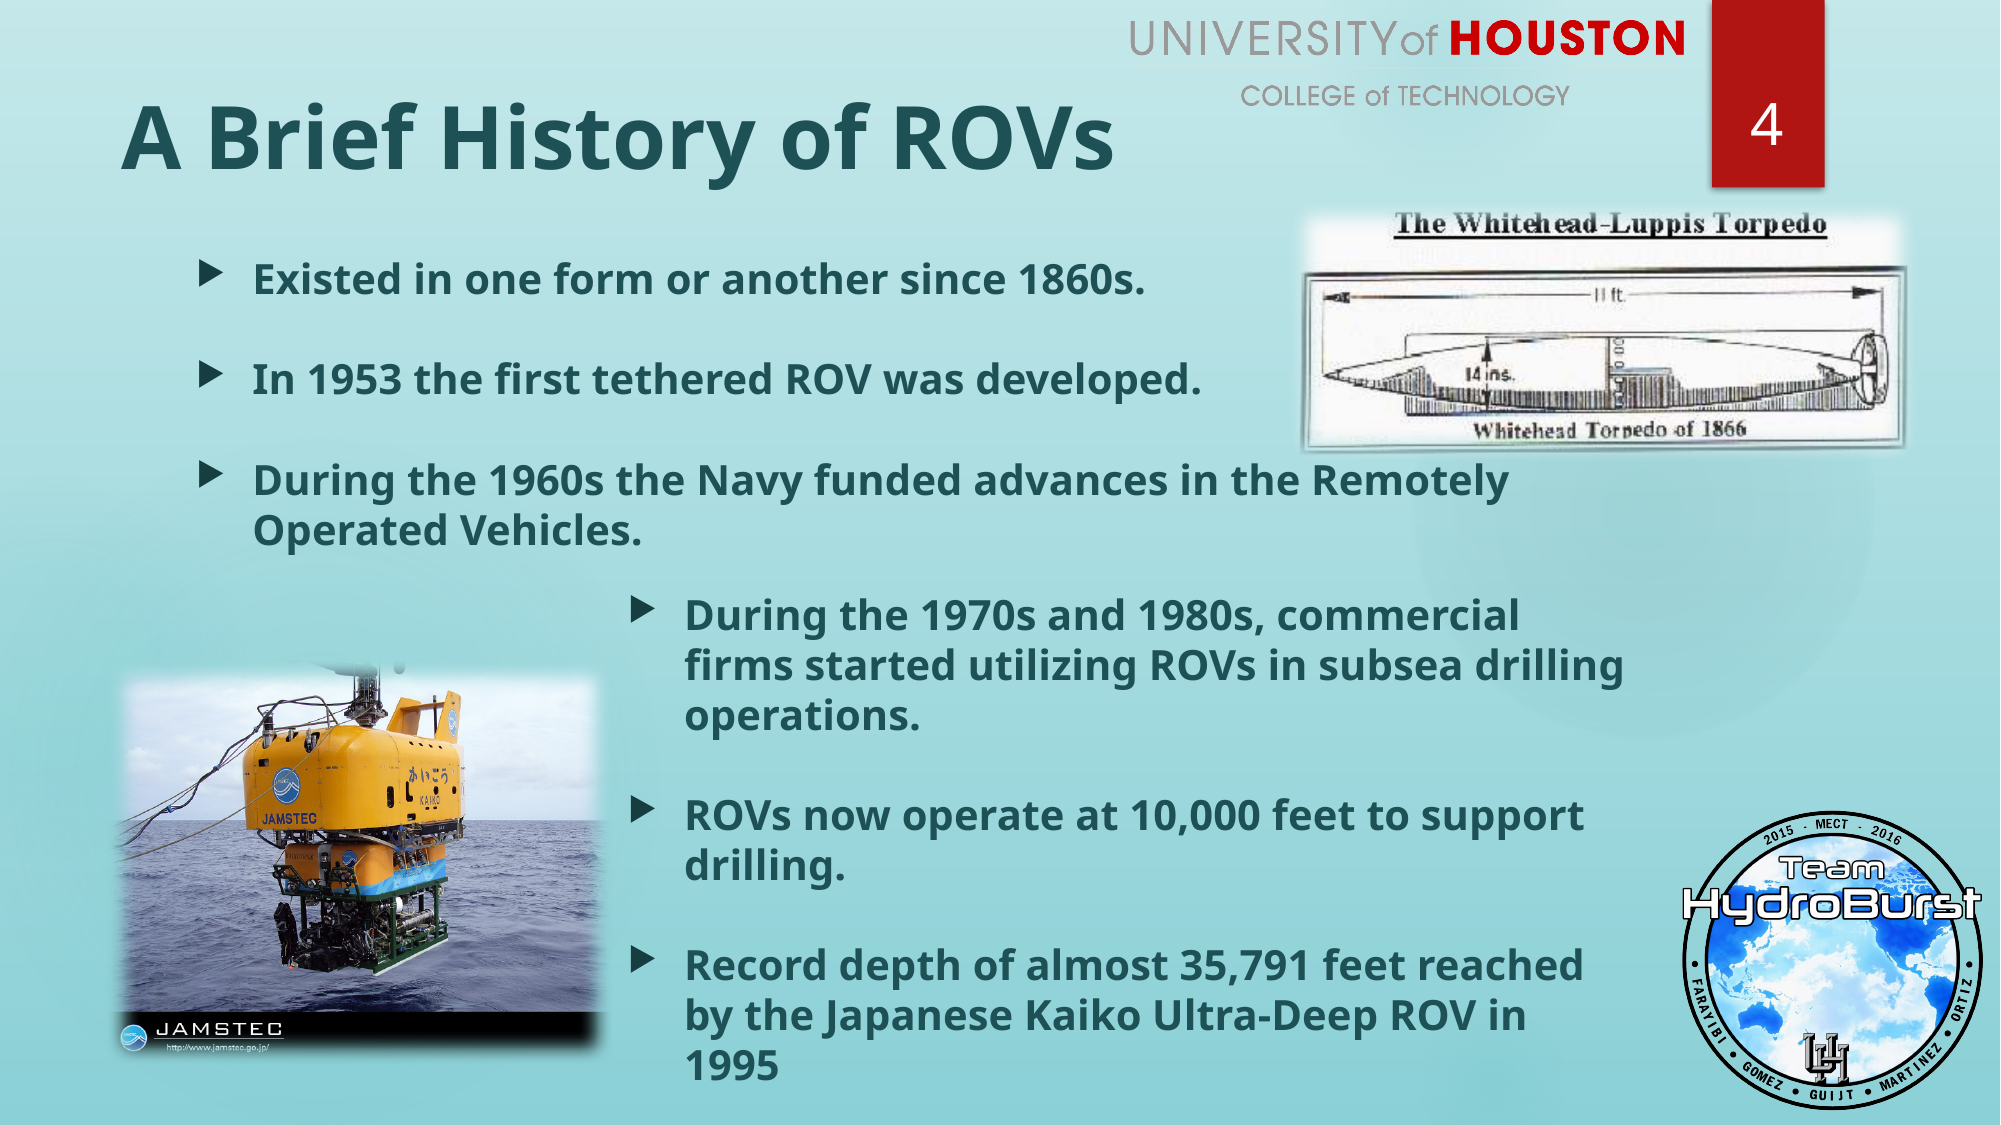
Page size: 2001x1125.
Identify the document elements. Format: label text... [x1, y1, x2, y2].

title A Brief History of ROVs [106, 74, 1649, 304]
picture [0, 437, 614, 1125]
slide_number 4 [1698, 48, 1836, 175]
list Existed in one form or another since 1860s. In 1953 the first tethered ROV was developed. During the 1960s the Navy funded advances in the Remotely Operated Vehicles. [181, 245, 1649, 605]
text_box During the 1970s and 1980s, commercial firms started utilizing ROVs in subsea drilling operations. ROVs now operate at 10,000 feet to support drilling. Record depth of almost 35,791 feet reached by the Japanese Kaiko Ultra-Deep ROV in 1995 [613, 581, 1649, 1125]
picture [1126, 0, 1688, 111]
picture [1674, 801, 1990, 1117]
picture [1287, 198, 1918, 463]
